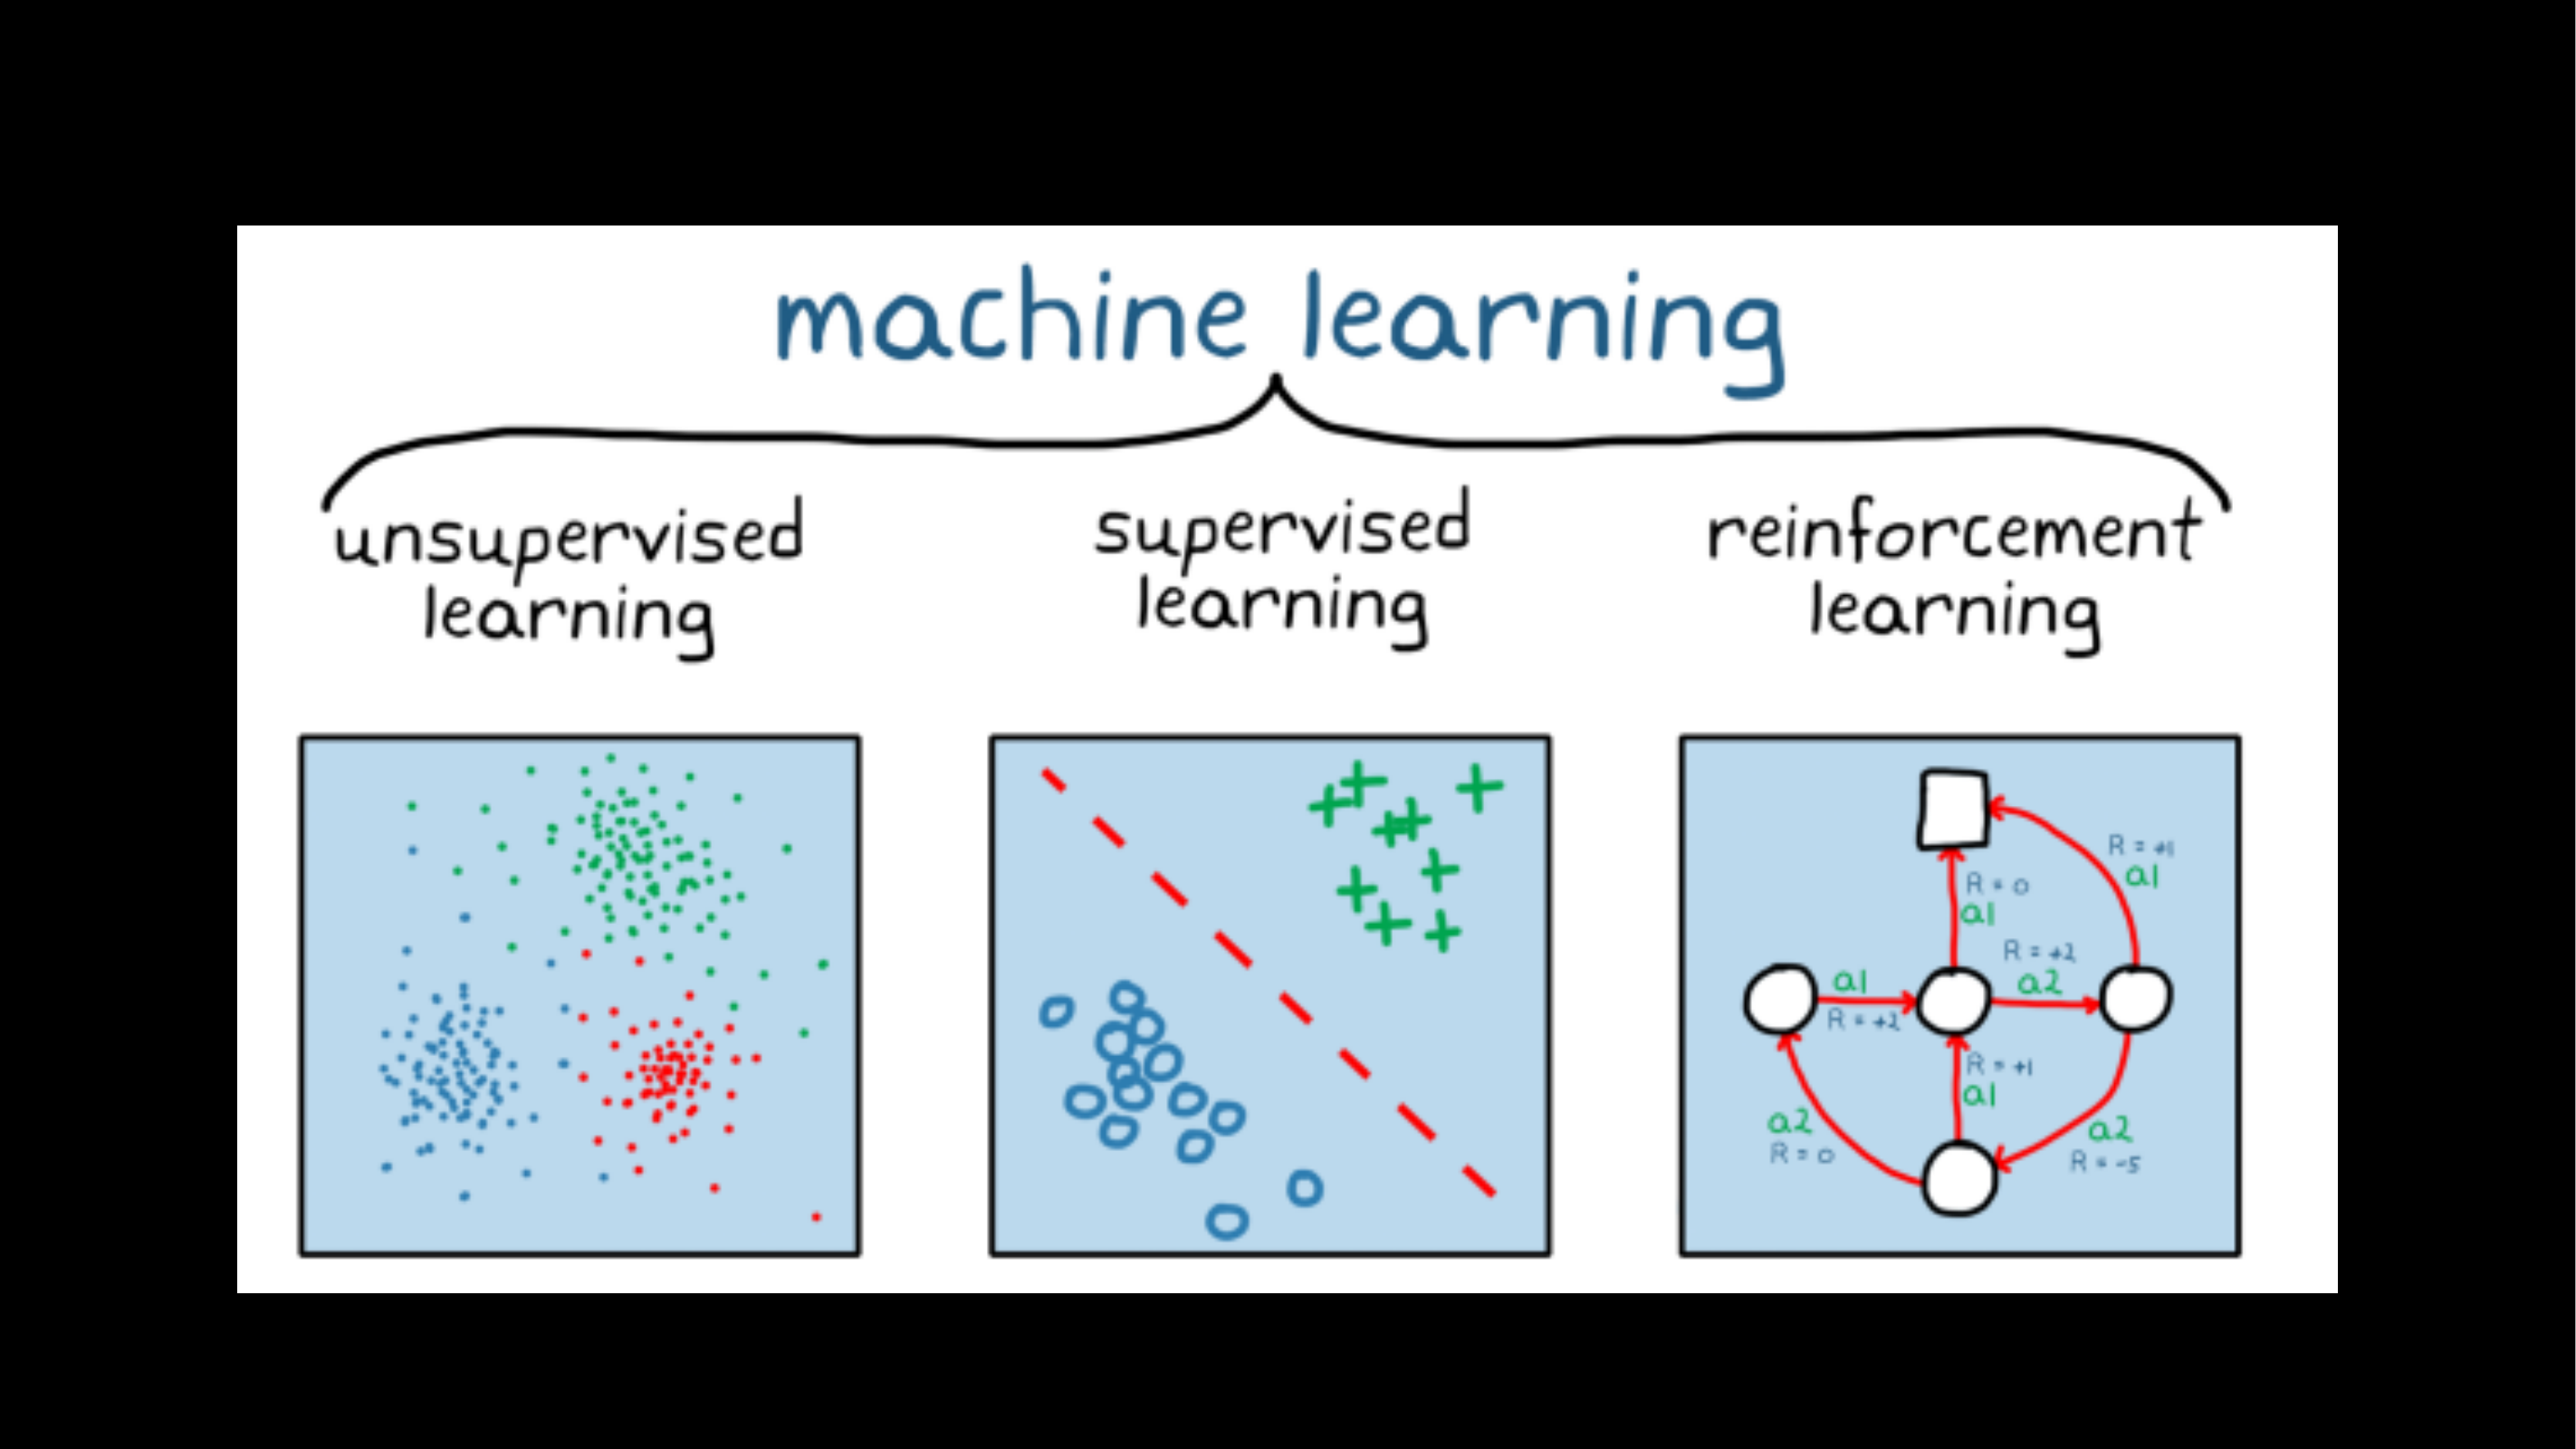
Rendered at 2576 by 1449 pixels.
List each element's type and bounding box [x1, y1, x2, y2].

picture [237, 225, 2338, 1293]
